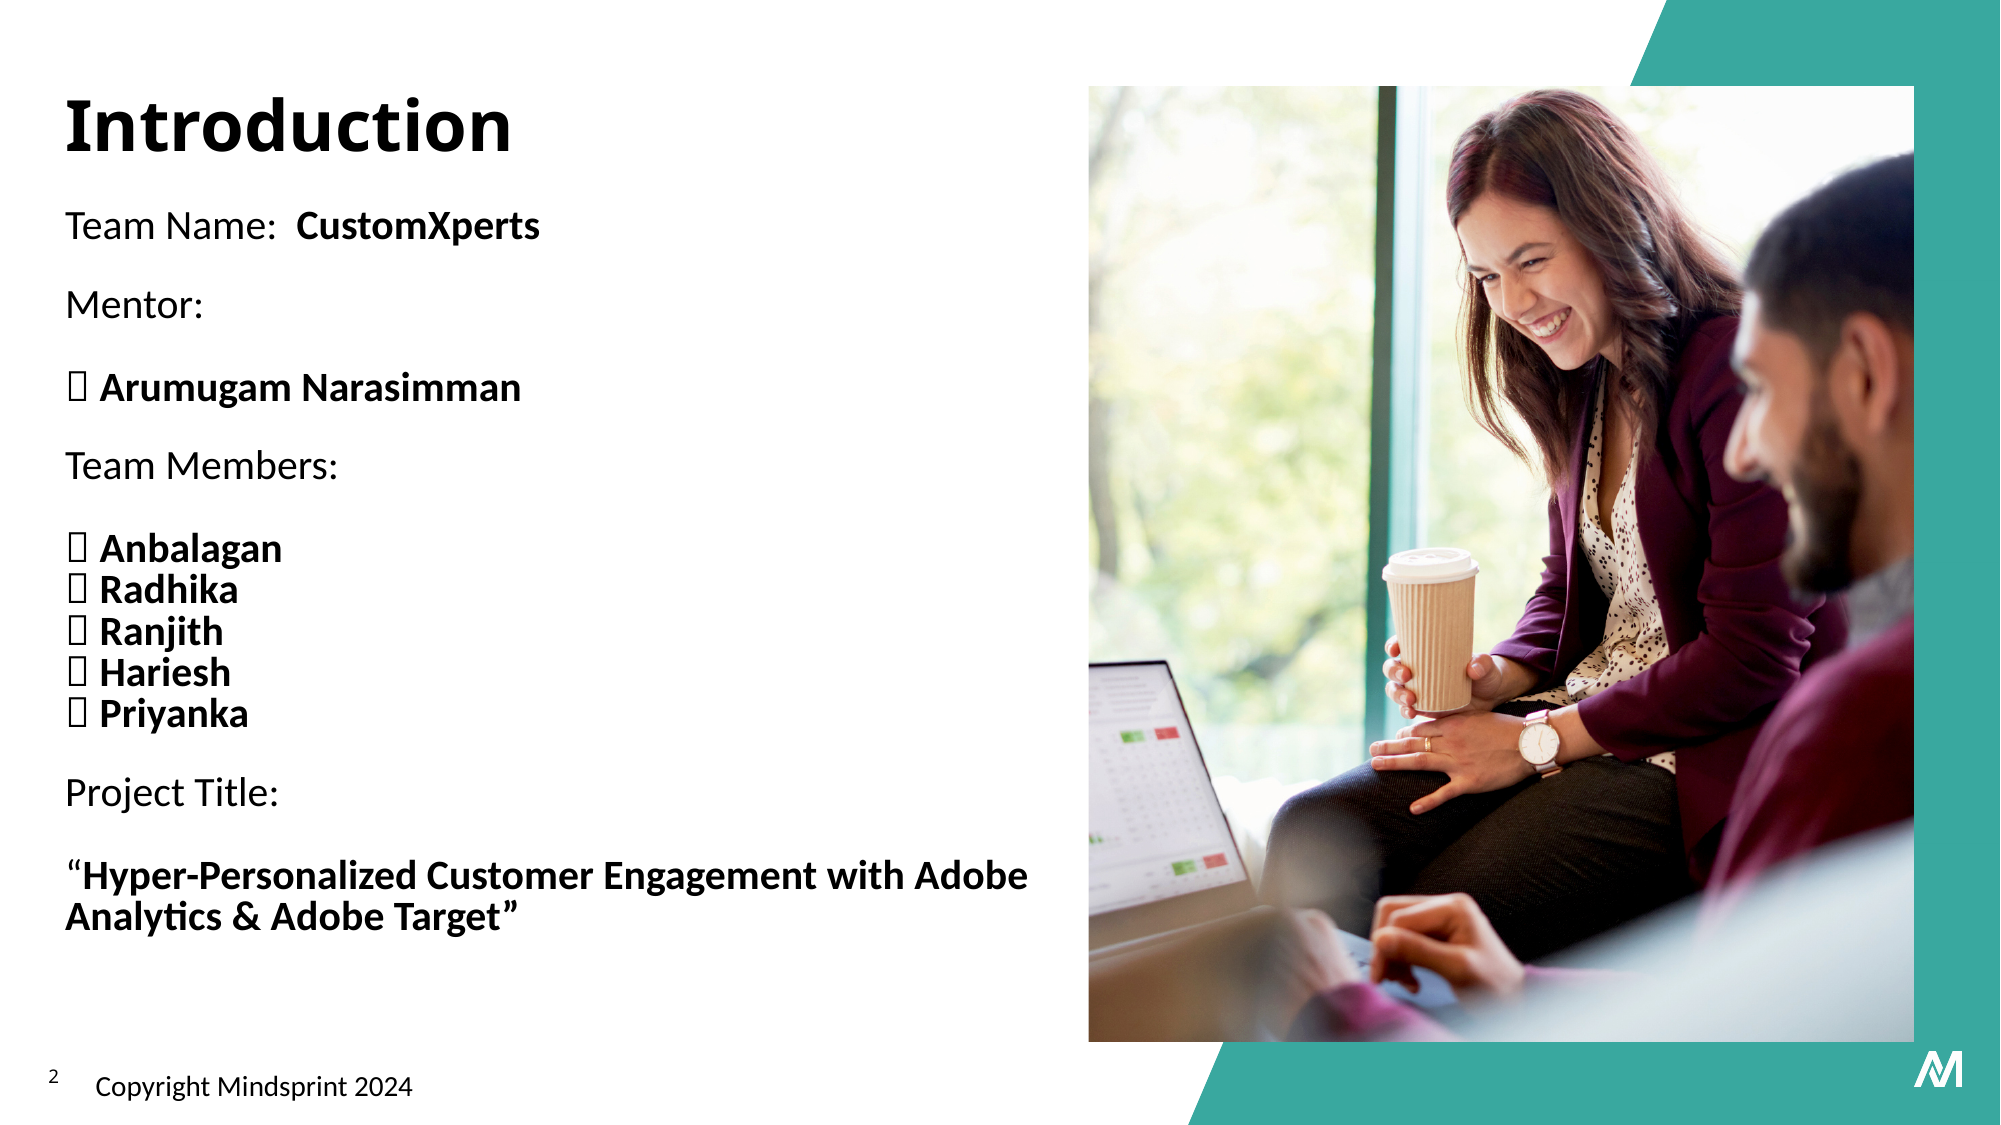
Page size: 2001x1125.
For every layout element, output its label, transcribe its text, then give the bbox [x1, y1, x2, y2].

picture [1088, 0, 2000, 1125]
text_box Introduction [65, 82, 971, 195]
text_box Copyright Mindsprint 2024 [80, 1059, 518, 1125]
text_box Team Name: CustomXperts Mentor:  Arumugam Narasimman Team Members:  Anbalagan  Radhika  Ranjith  Hariesh  Priyanka Project Title: “Hyper-Personalized Customer Engagement with Adobe Analytics & Adobe Target” [65, 206, 1062, 1005]
